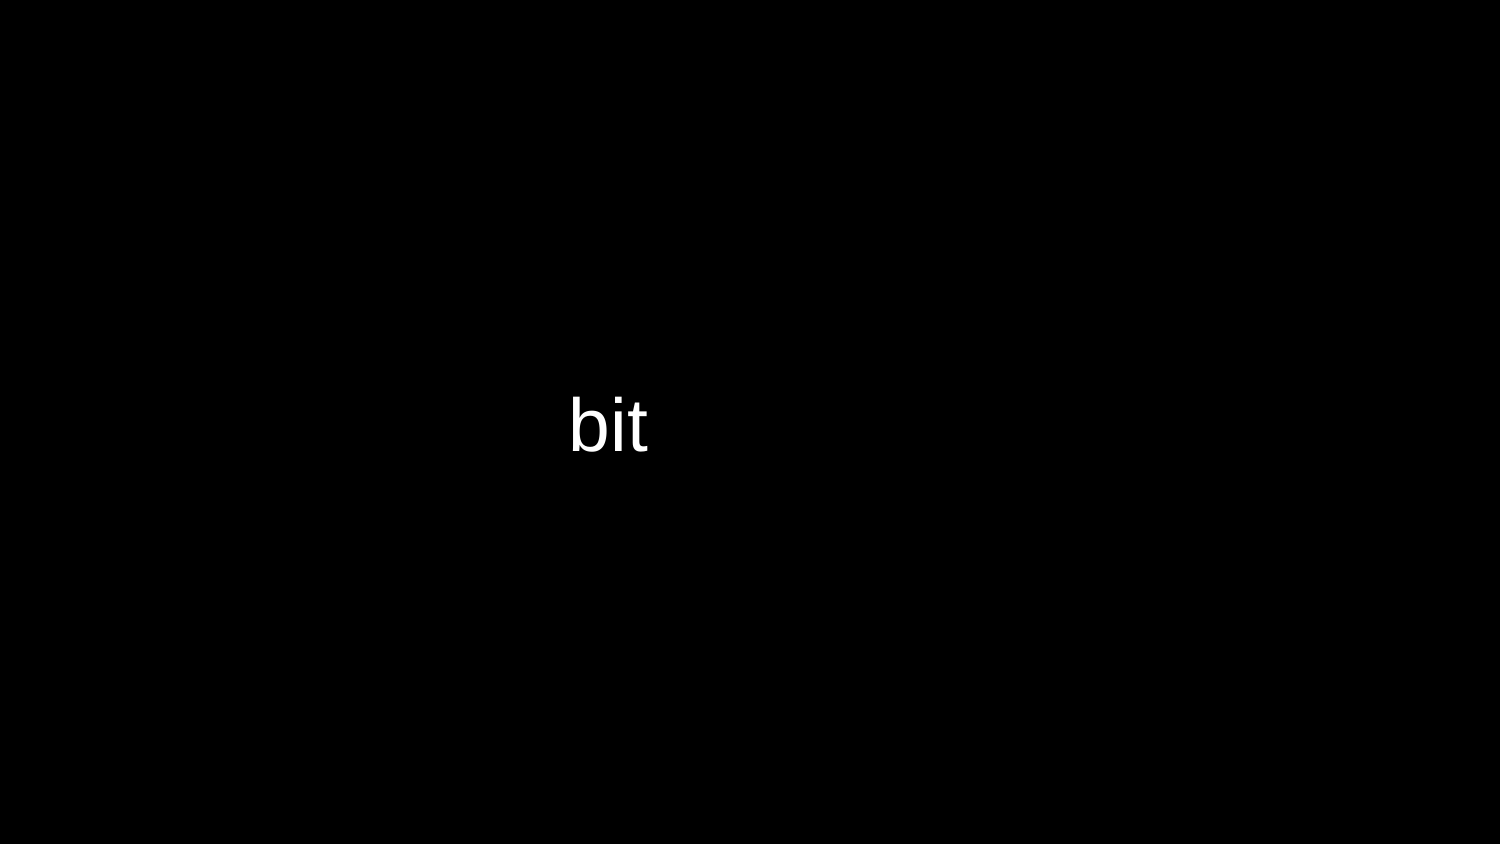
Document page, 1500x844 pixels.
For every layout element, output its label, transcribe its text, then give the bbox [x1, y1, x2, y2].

title bitnary digi [51, 352, 1449, 491]
